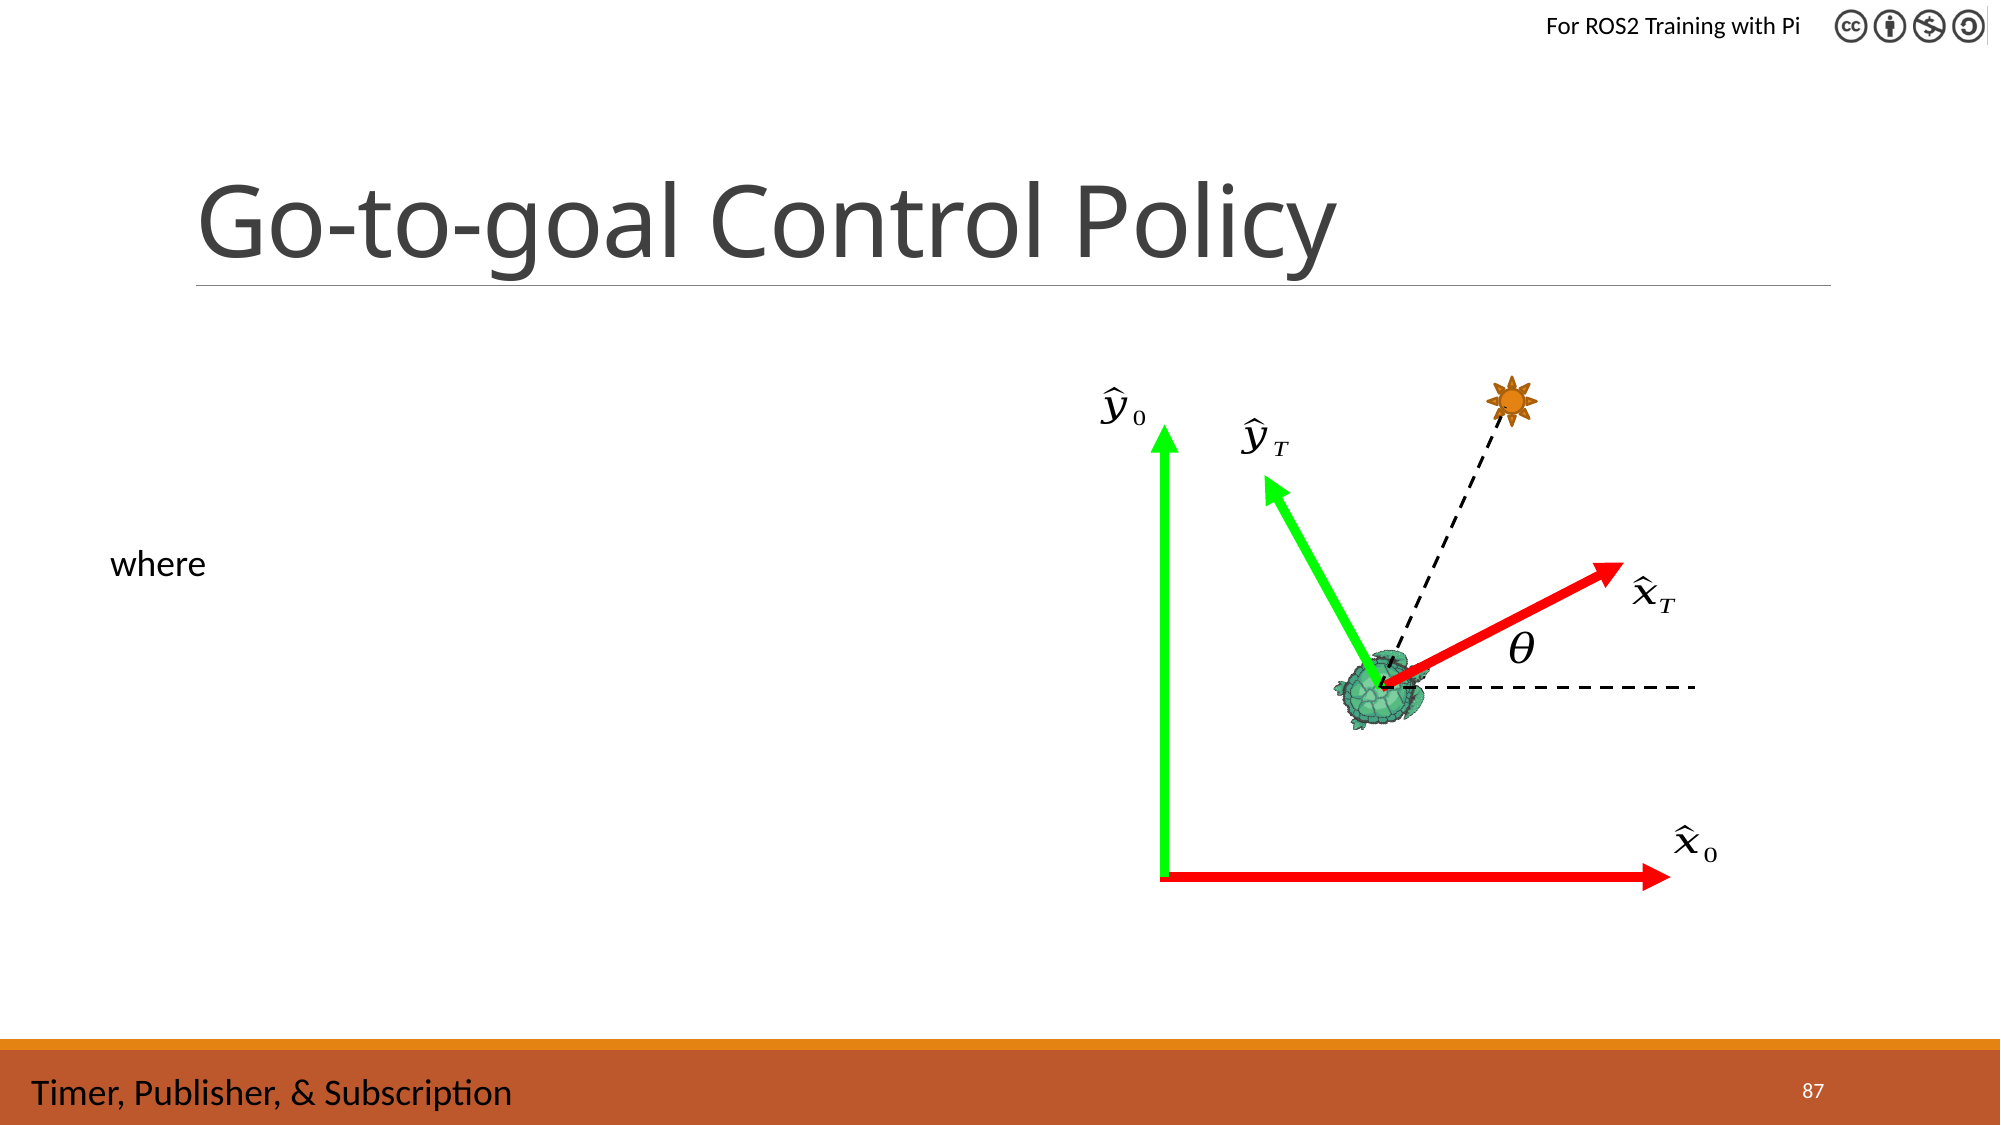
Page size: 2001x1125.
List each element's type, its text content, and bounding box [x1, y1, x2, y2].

slide_number 87 [1624, 1059, 1840, 1120]
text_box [1378, 406, 1506, 689]
picture [1326, 689, 1458, 761]
text_box [1486, 375, 1538, 425]
title Go-to-goal Control Policy [180, 47, 1830, 285]
text_box For ROS2 Training with Pi [1531, 1, 1889, 47]
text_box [1264, 474, 1376, 689]
picture [1828, 6, 2001, 46]
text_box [1514, 561, 1625, 684]
text_box Timer, Publisher, & Subscription [16, 1060, 670, 1121]
